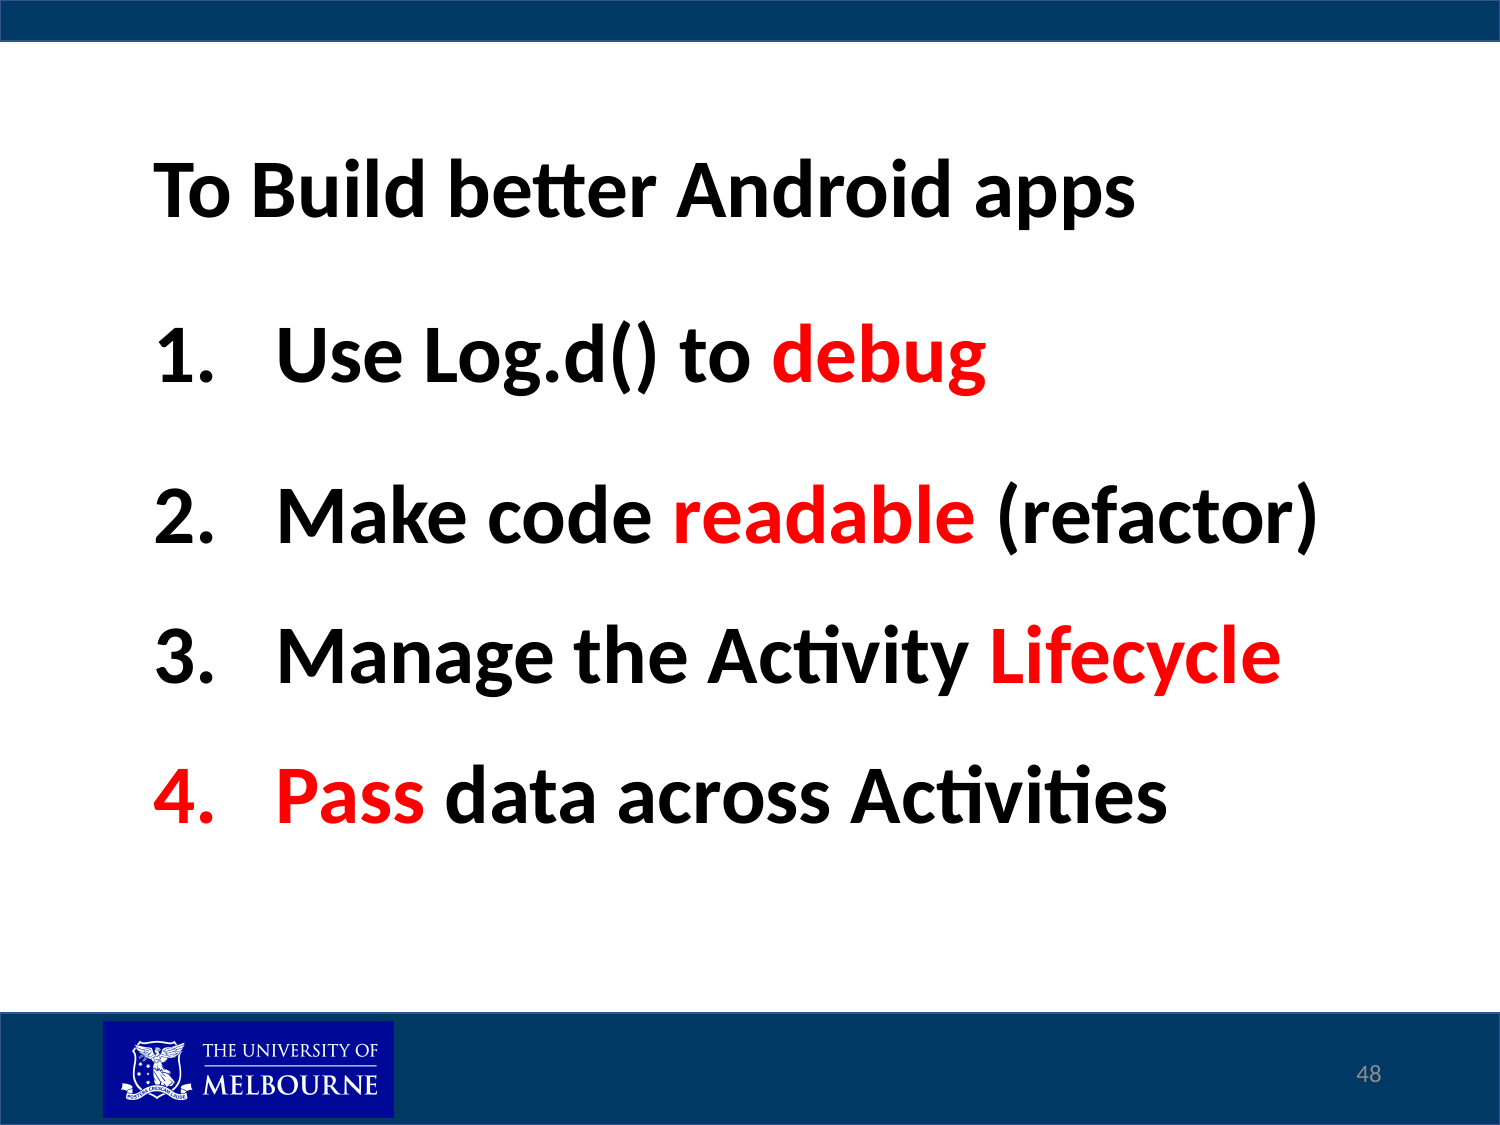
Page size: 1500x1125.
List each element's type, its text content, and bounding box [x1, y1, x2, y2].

title To Build better Android apps [63, 50, 1358, 242]
picture [103, 1043, 394, 1118]
list Use Log.d() to debug Make code readable (refactor) Manage the Activity Lifecycle Pass data across Activities [63, 242, 1437, 1043]
slide_number 48 [1059, 1042, 1397, 1103]
